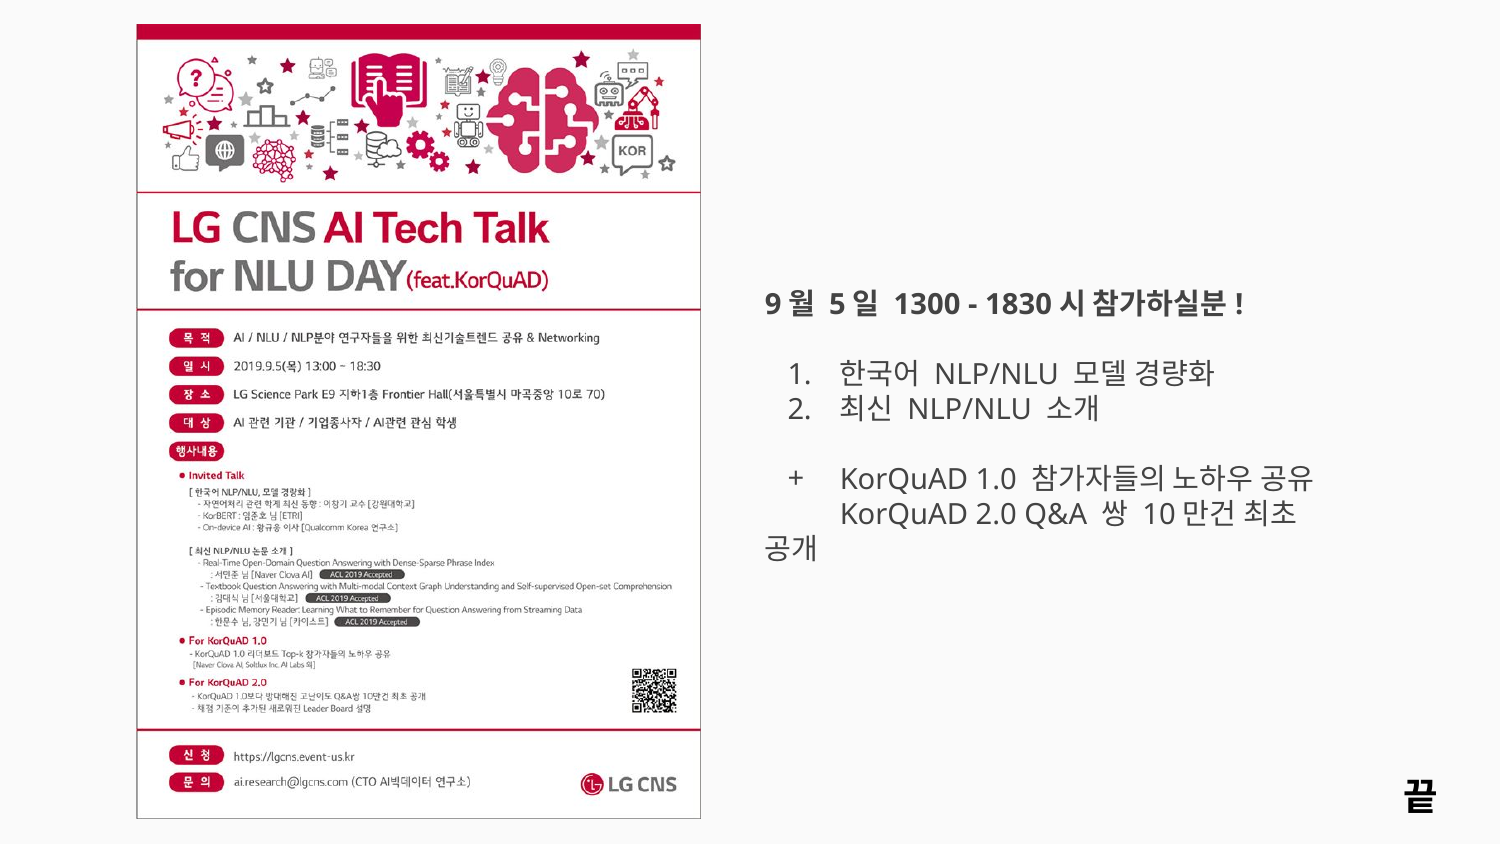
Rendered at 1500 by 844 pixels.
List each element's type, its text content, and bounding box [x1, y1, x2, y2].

picture [136, 24, 701, 819]
text_box 9월 5일 1300 - 1830시 참가하실분! 한국어 NLP/NLU 모델 경량화 최신 NLP/NLU 소개 KorQuAD 1.0 참가자들의 노하우 공유 KorQuAD 2.0 Q&A 쌍 10만건 최초 공개 [749, 270, 1359, 550]
text_box 끝. [1388, 757, 1471, 819]
